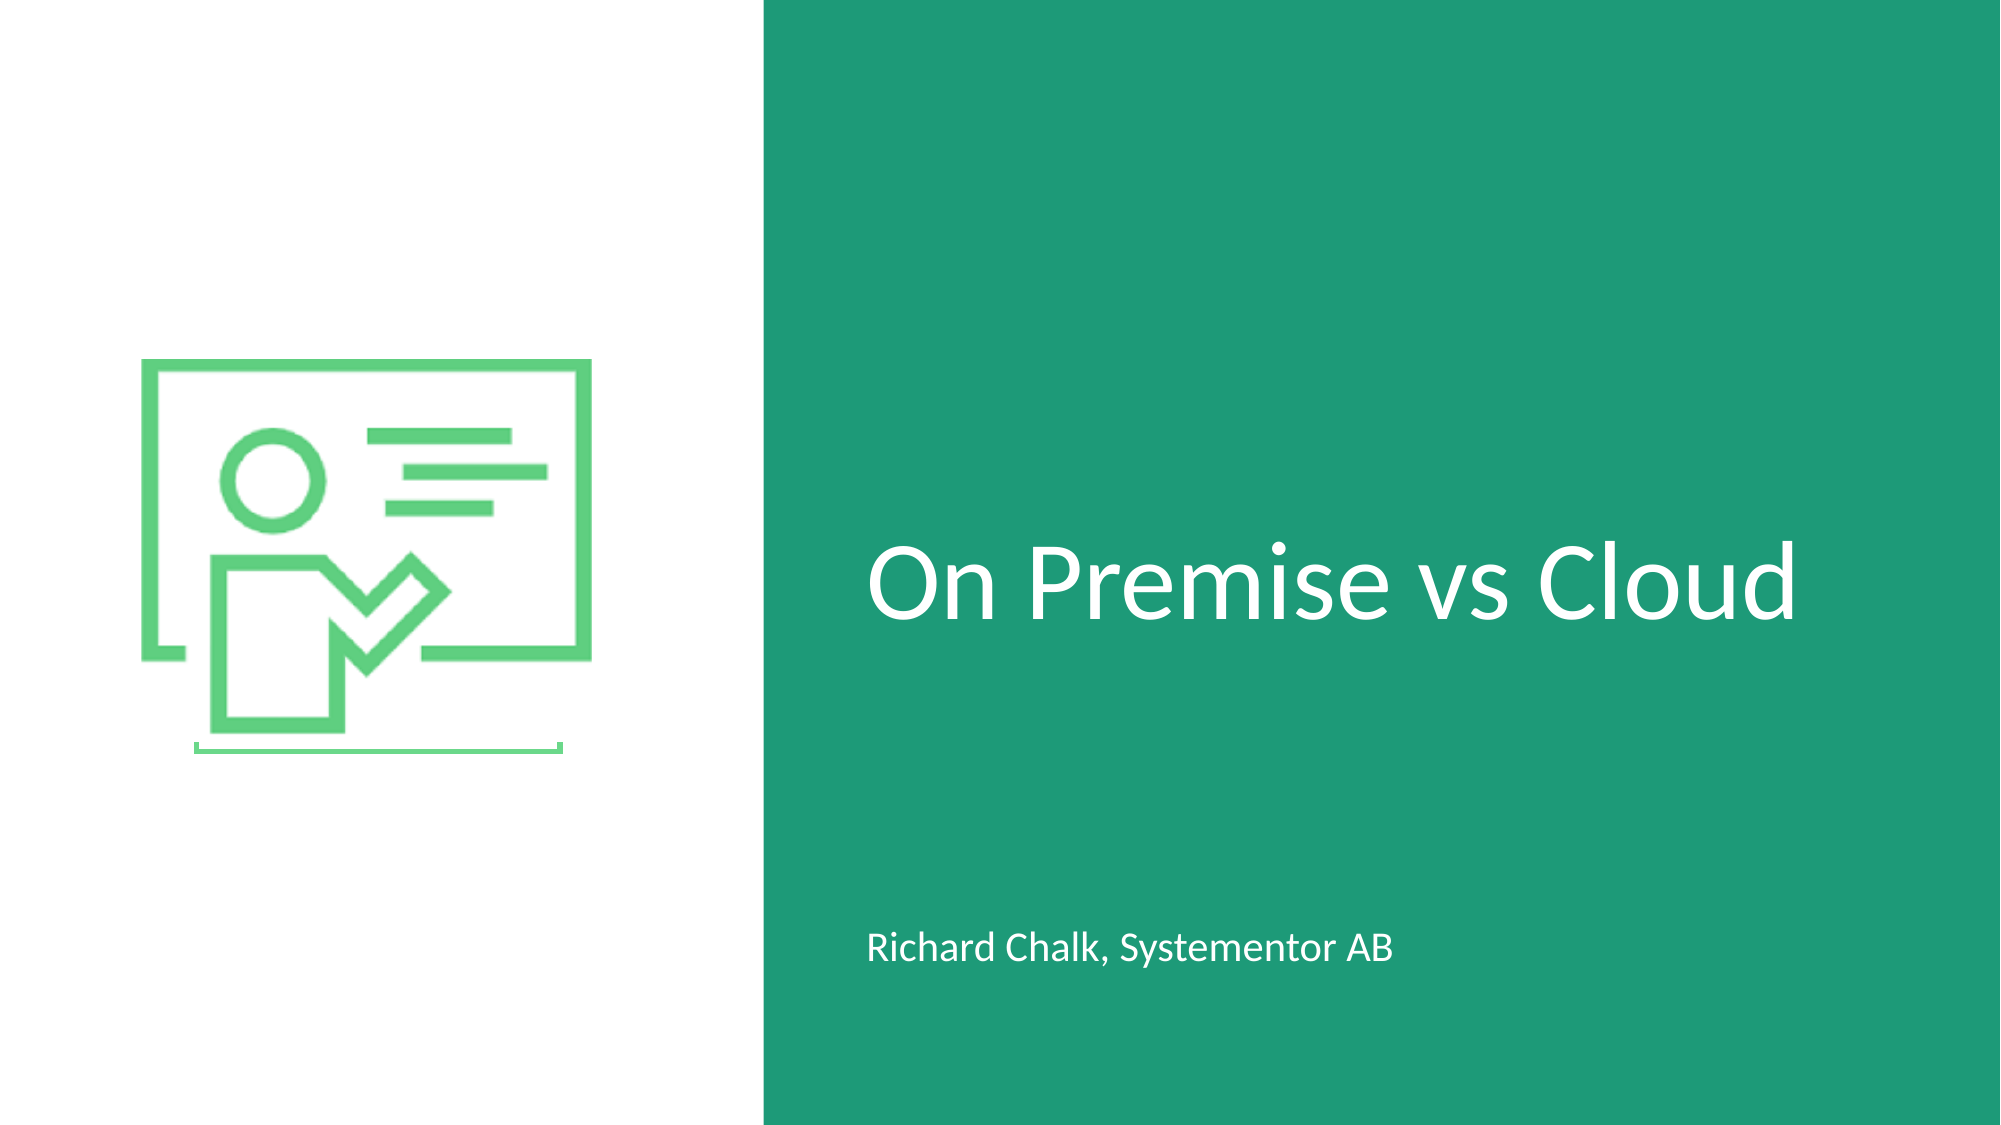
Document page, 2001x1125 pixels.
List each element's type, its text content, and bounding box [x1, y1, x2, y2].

text_box On Premise vs Cloud [851, 214, 1959, 652]
text_box Richard Chalk, Systementor AB [851, 673, 1750, 979]
text_box [763, 0, 2000, 1125]
picture [140, 359, 592, 743]
